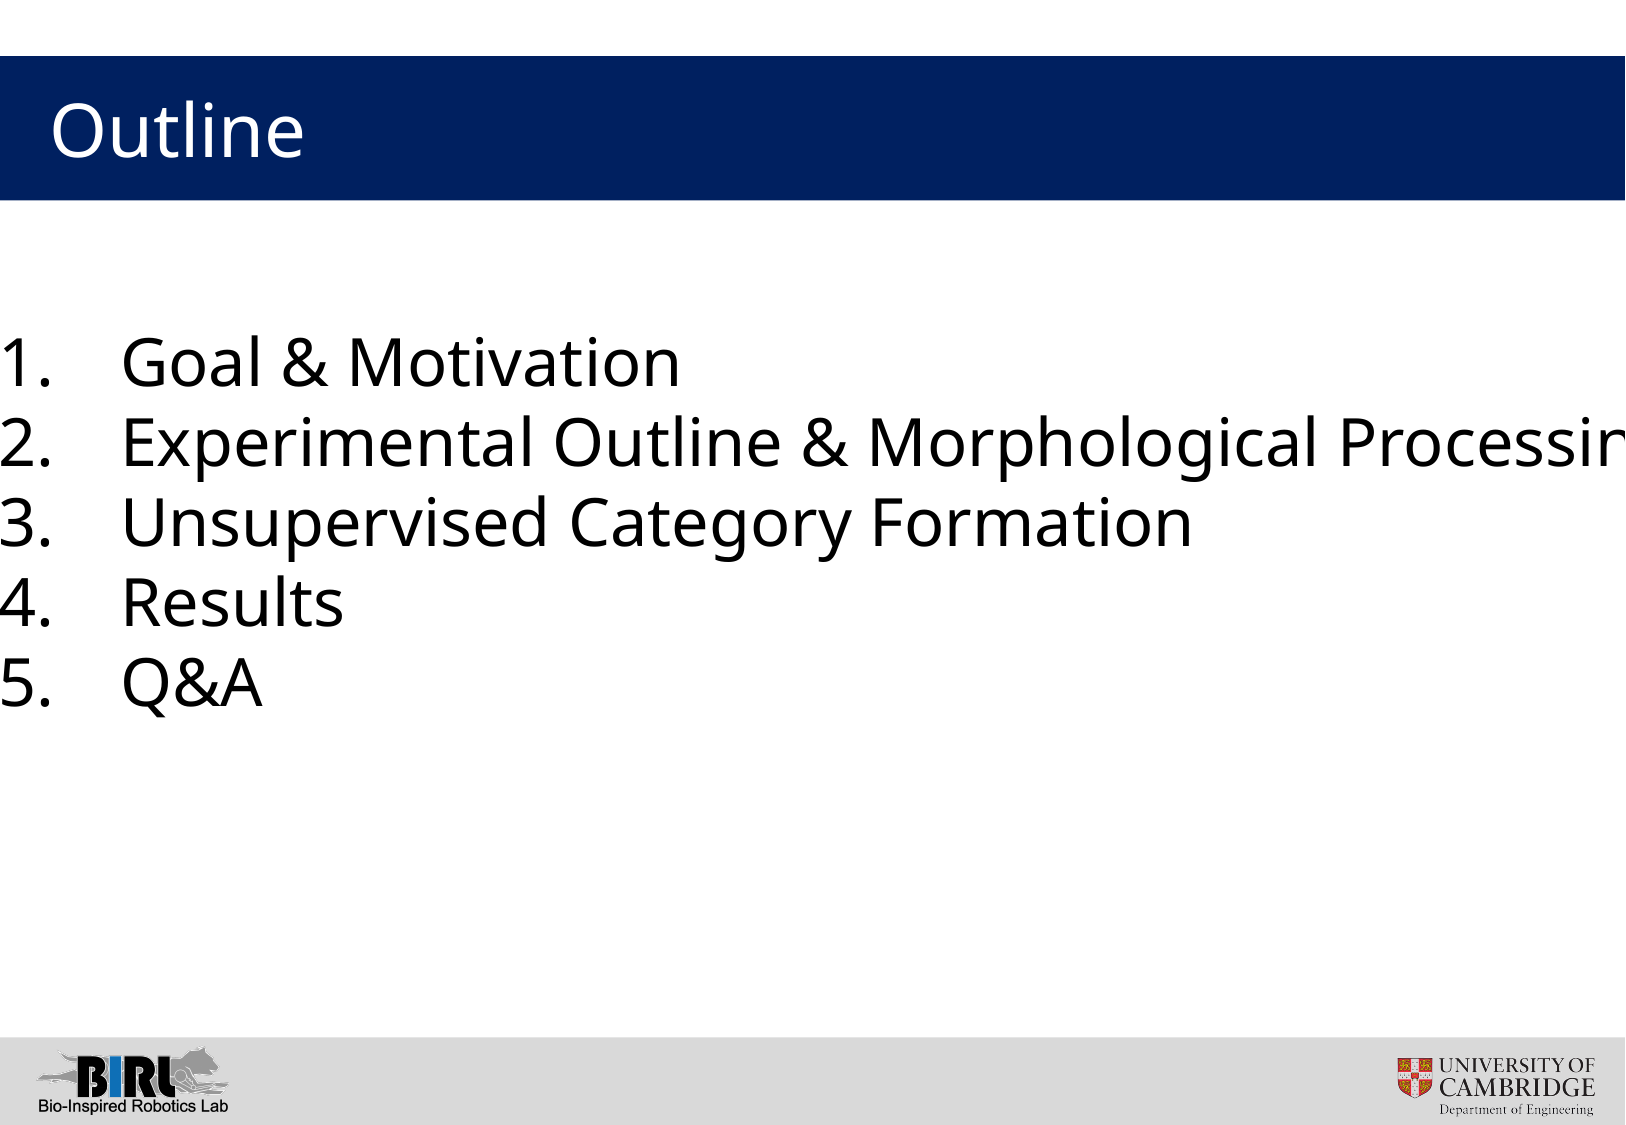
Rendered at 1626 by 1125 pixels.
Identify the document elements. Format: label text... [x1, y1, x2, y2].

picture [36, 1045, 229, 1117]
text_box Outline [34, 75, 1196, 180]
text_box [0, 55, 1625, 202]
picture [1397, 1057, 1595, 1117]
text_box Goal & Motivation Experimental Outline & Morphological Processing Unsupervised Category Formation Results Q&A [0, 312, 1625, 772]
text_box [0, 1036, 1625, 1125]
